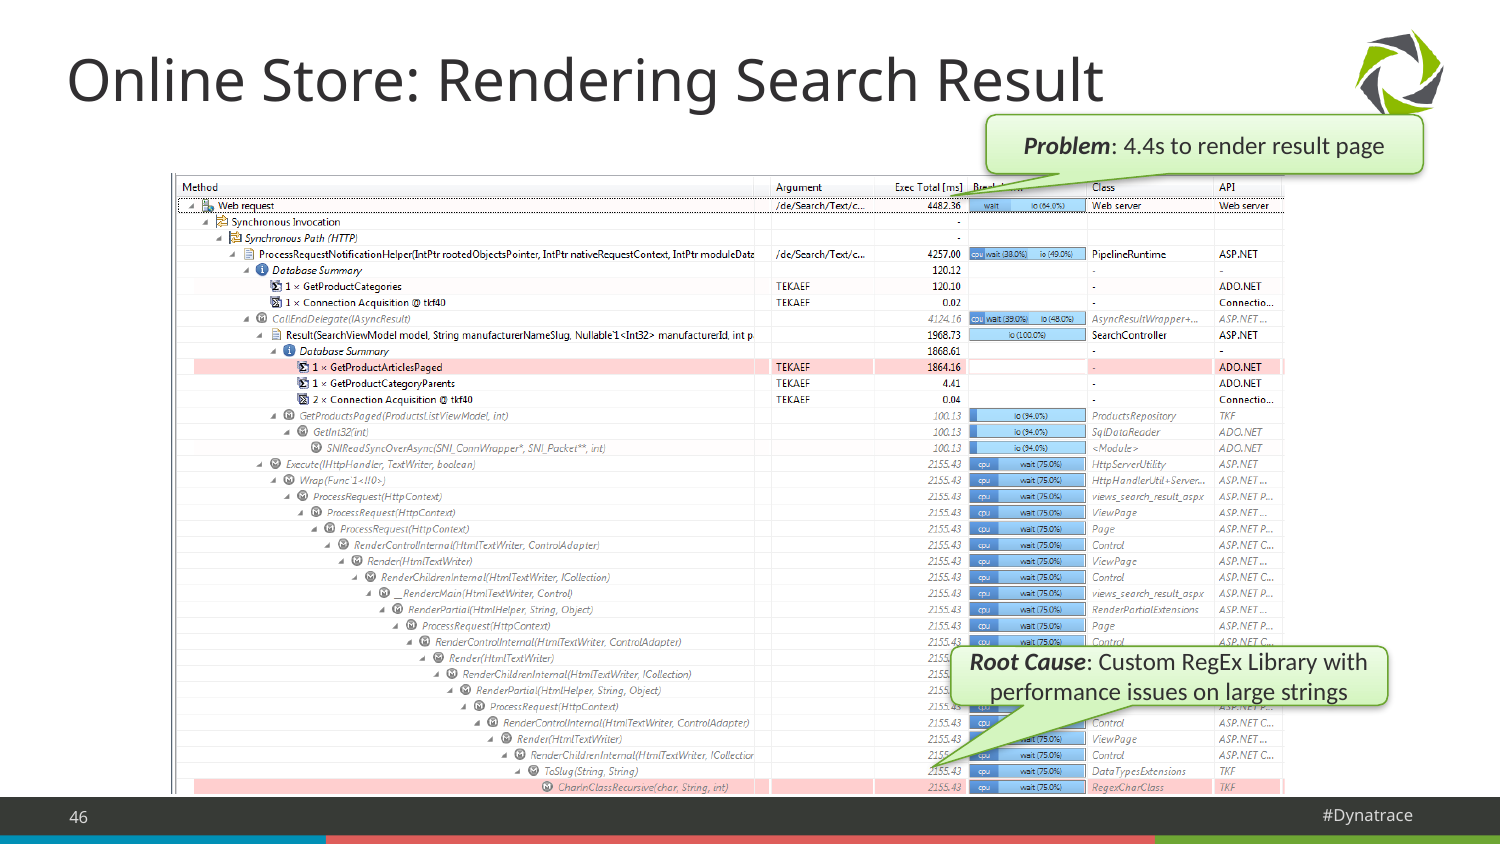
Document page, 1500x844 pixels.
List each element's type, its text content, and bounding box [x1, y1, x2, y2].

text_box Root Cause: Custom RegEx Library with performance issues on large strings [1289, 645, 1389, 707]
text_box Problem: 4.4s to render result page [985, 113, 1425, 175]
picture [170, 173, 1285, 794]
title Online Store: Rendering Search Result [51, 45, 1404, 126]
